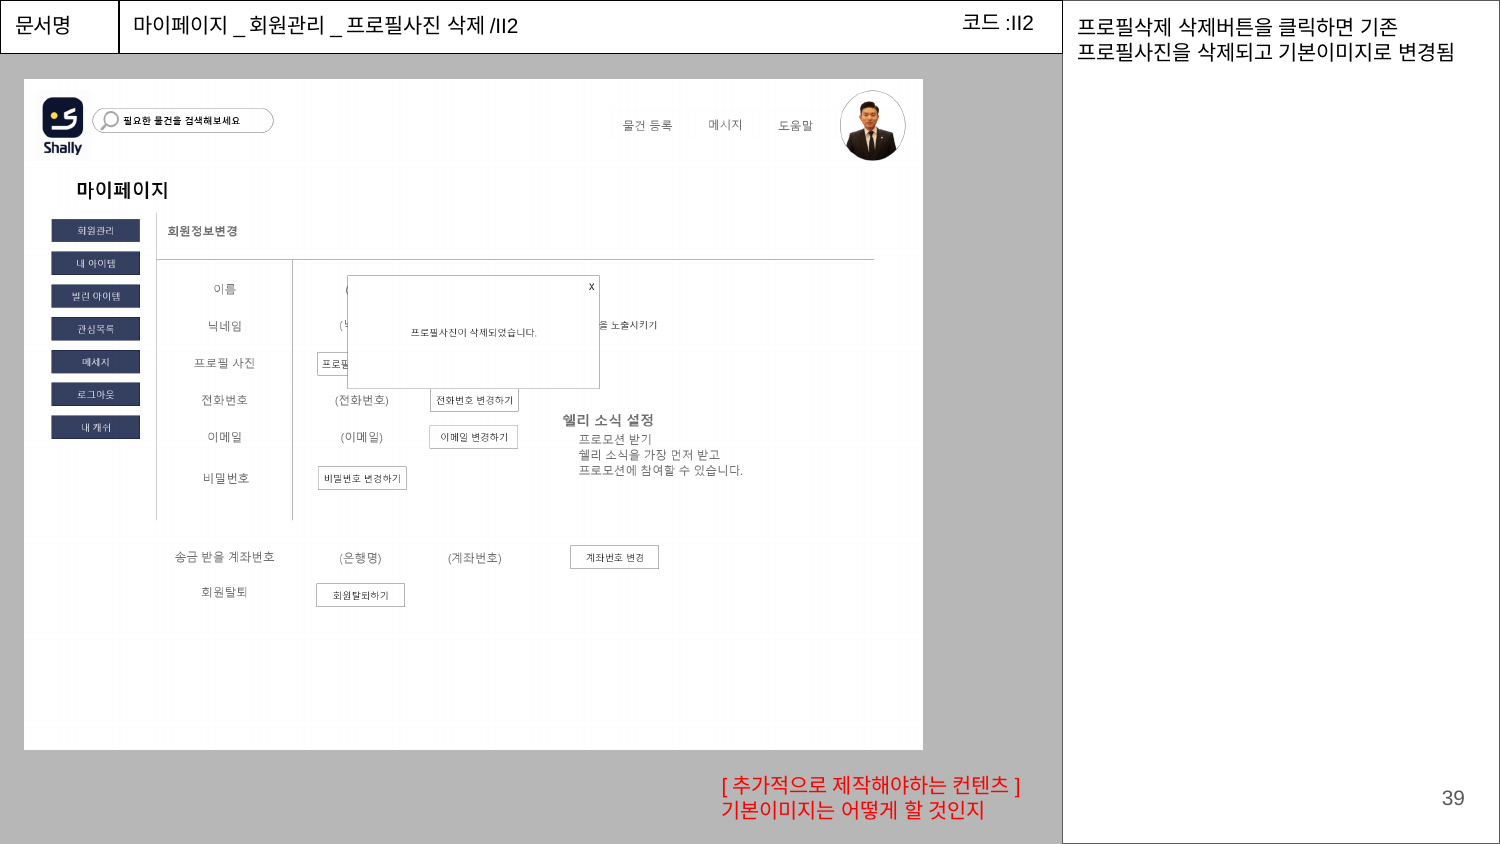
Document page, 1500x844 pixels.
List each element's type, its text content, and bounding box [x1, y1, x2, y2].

table_header 문서명 [1, 1, 118, 53]
text_box [추가적으로 제작해야하는 컨텐츠] 기본이미지는 어떻게 할 것인지 [706, 774, 1120, 820]
text_box 프로필삭제 삭제버튼을 클릭하면 기존 프로필사진을 삭제되고 기본이미지로 변경됨 [1062, 0, 1500, 844]
slide_number ‹#› [1389, 764, 1480, 830]
picture [24, 79, 923, 751]
table_header 마이페이지_회원관리_프로필사진 삭제/II2 [120, 1, 1062, 53]
text_box 코드:II2 [919, 0, 1049, 45]
